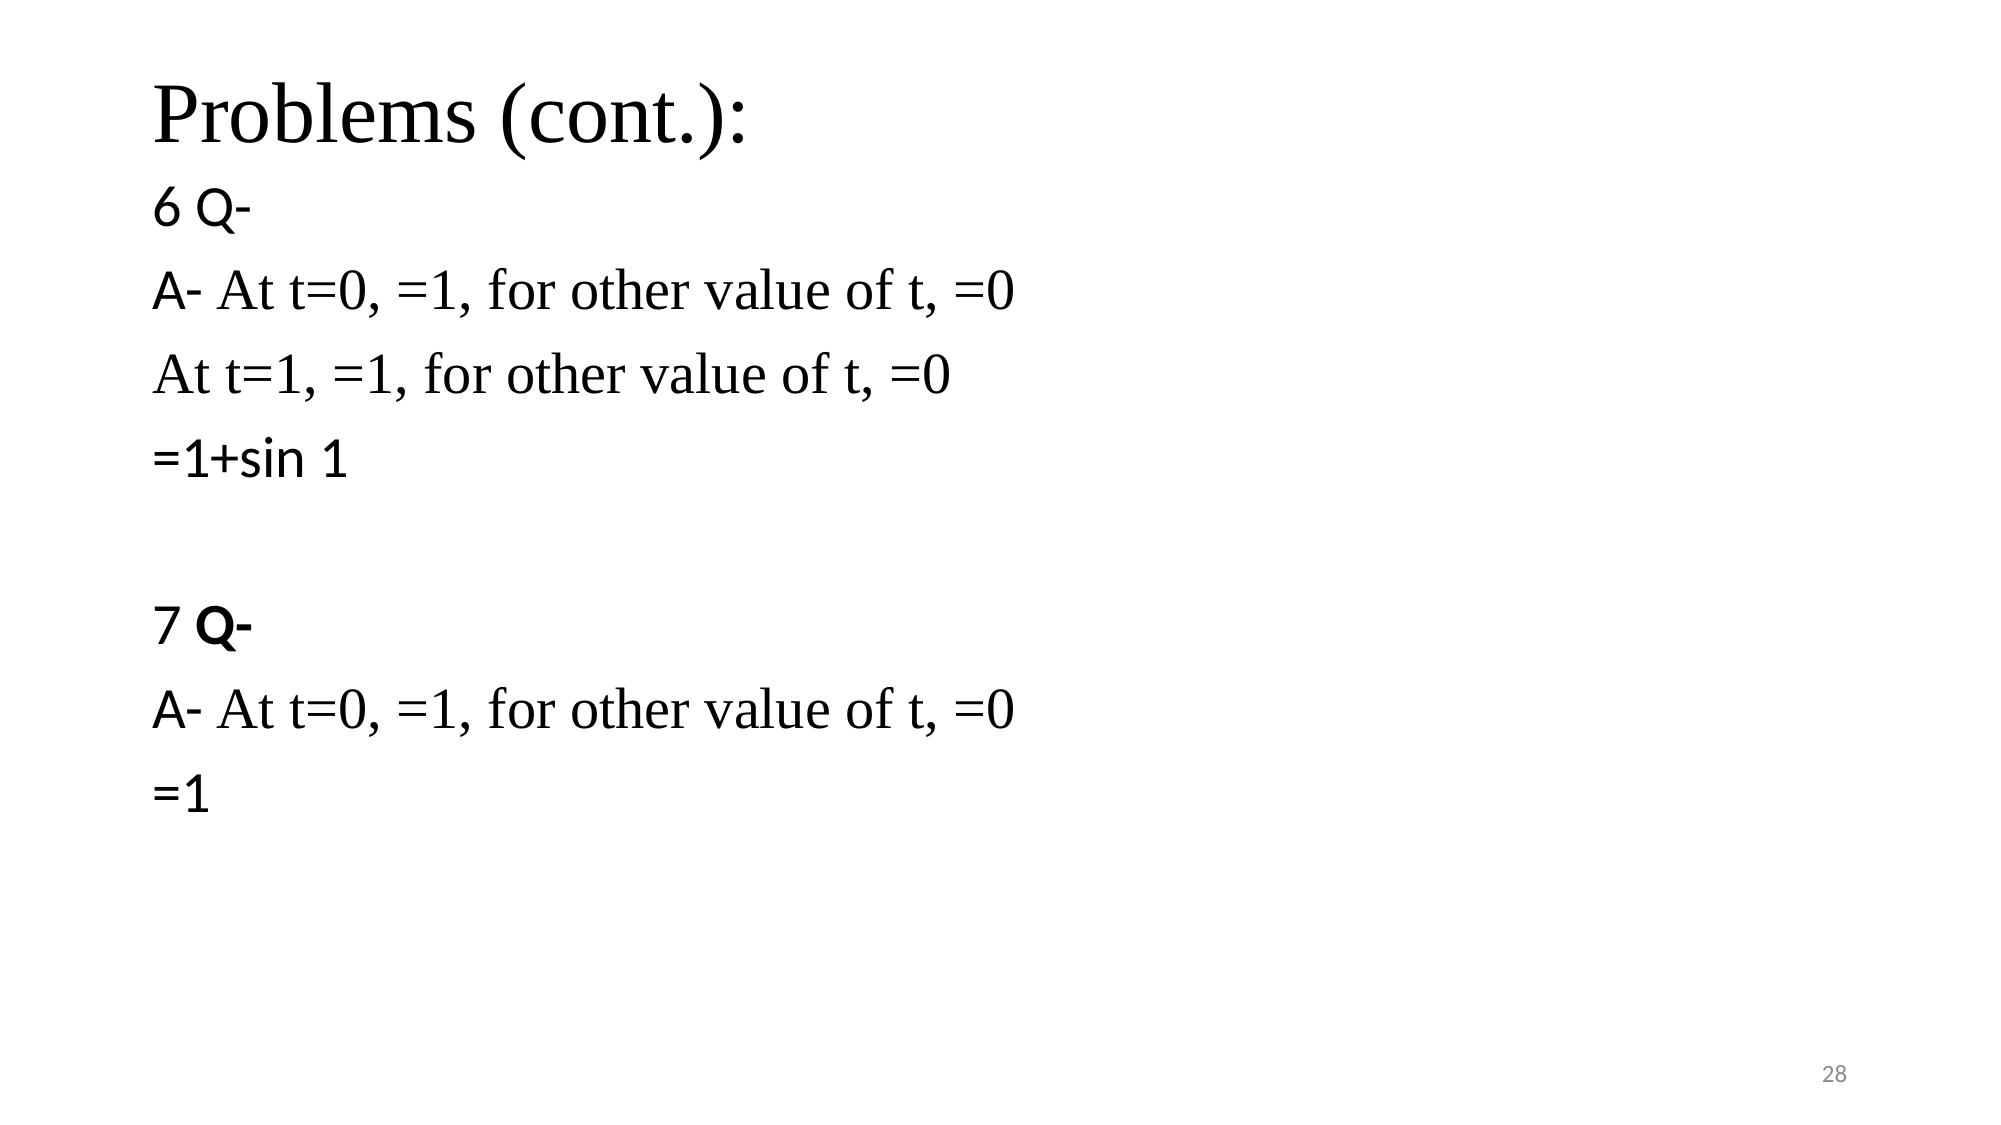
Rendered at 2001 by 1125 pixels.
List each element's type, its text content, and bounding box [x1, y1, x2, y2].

slide_number 28 [1412, 1042, 1863, 1103]
title Problems (cont.): [137, 59, 1863, 169]
